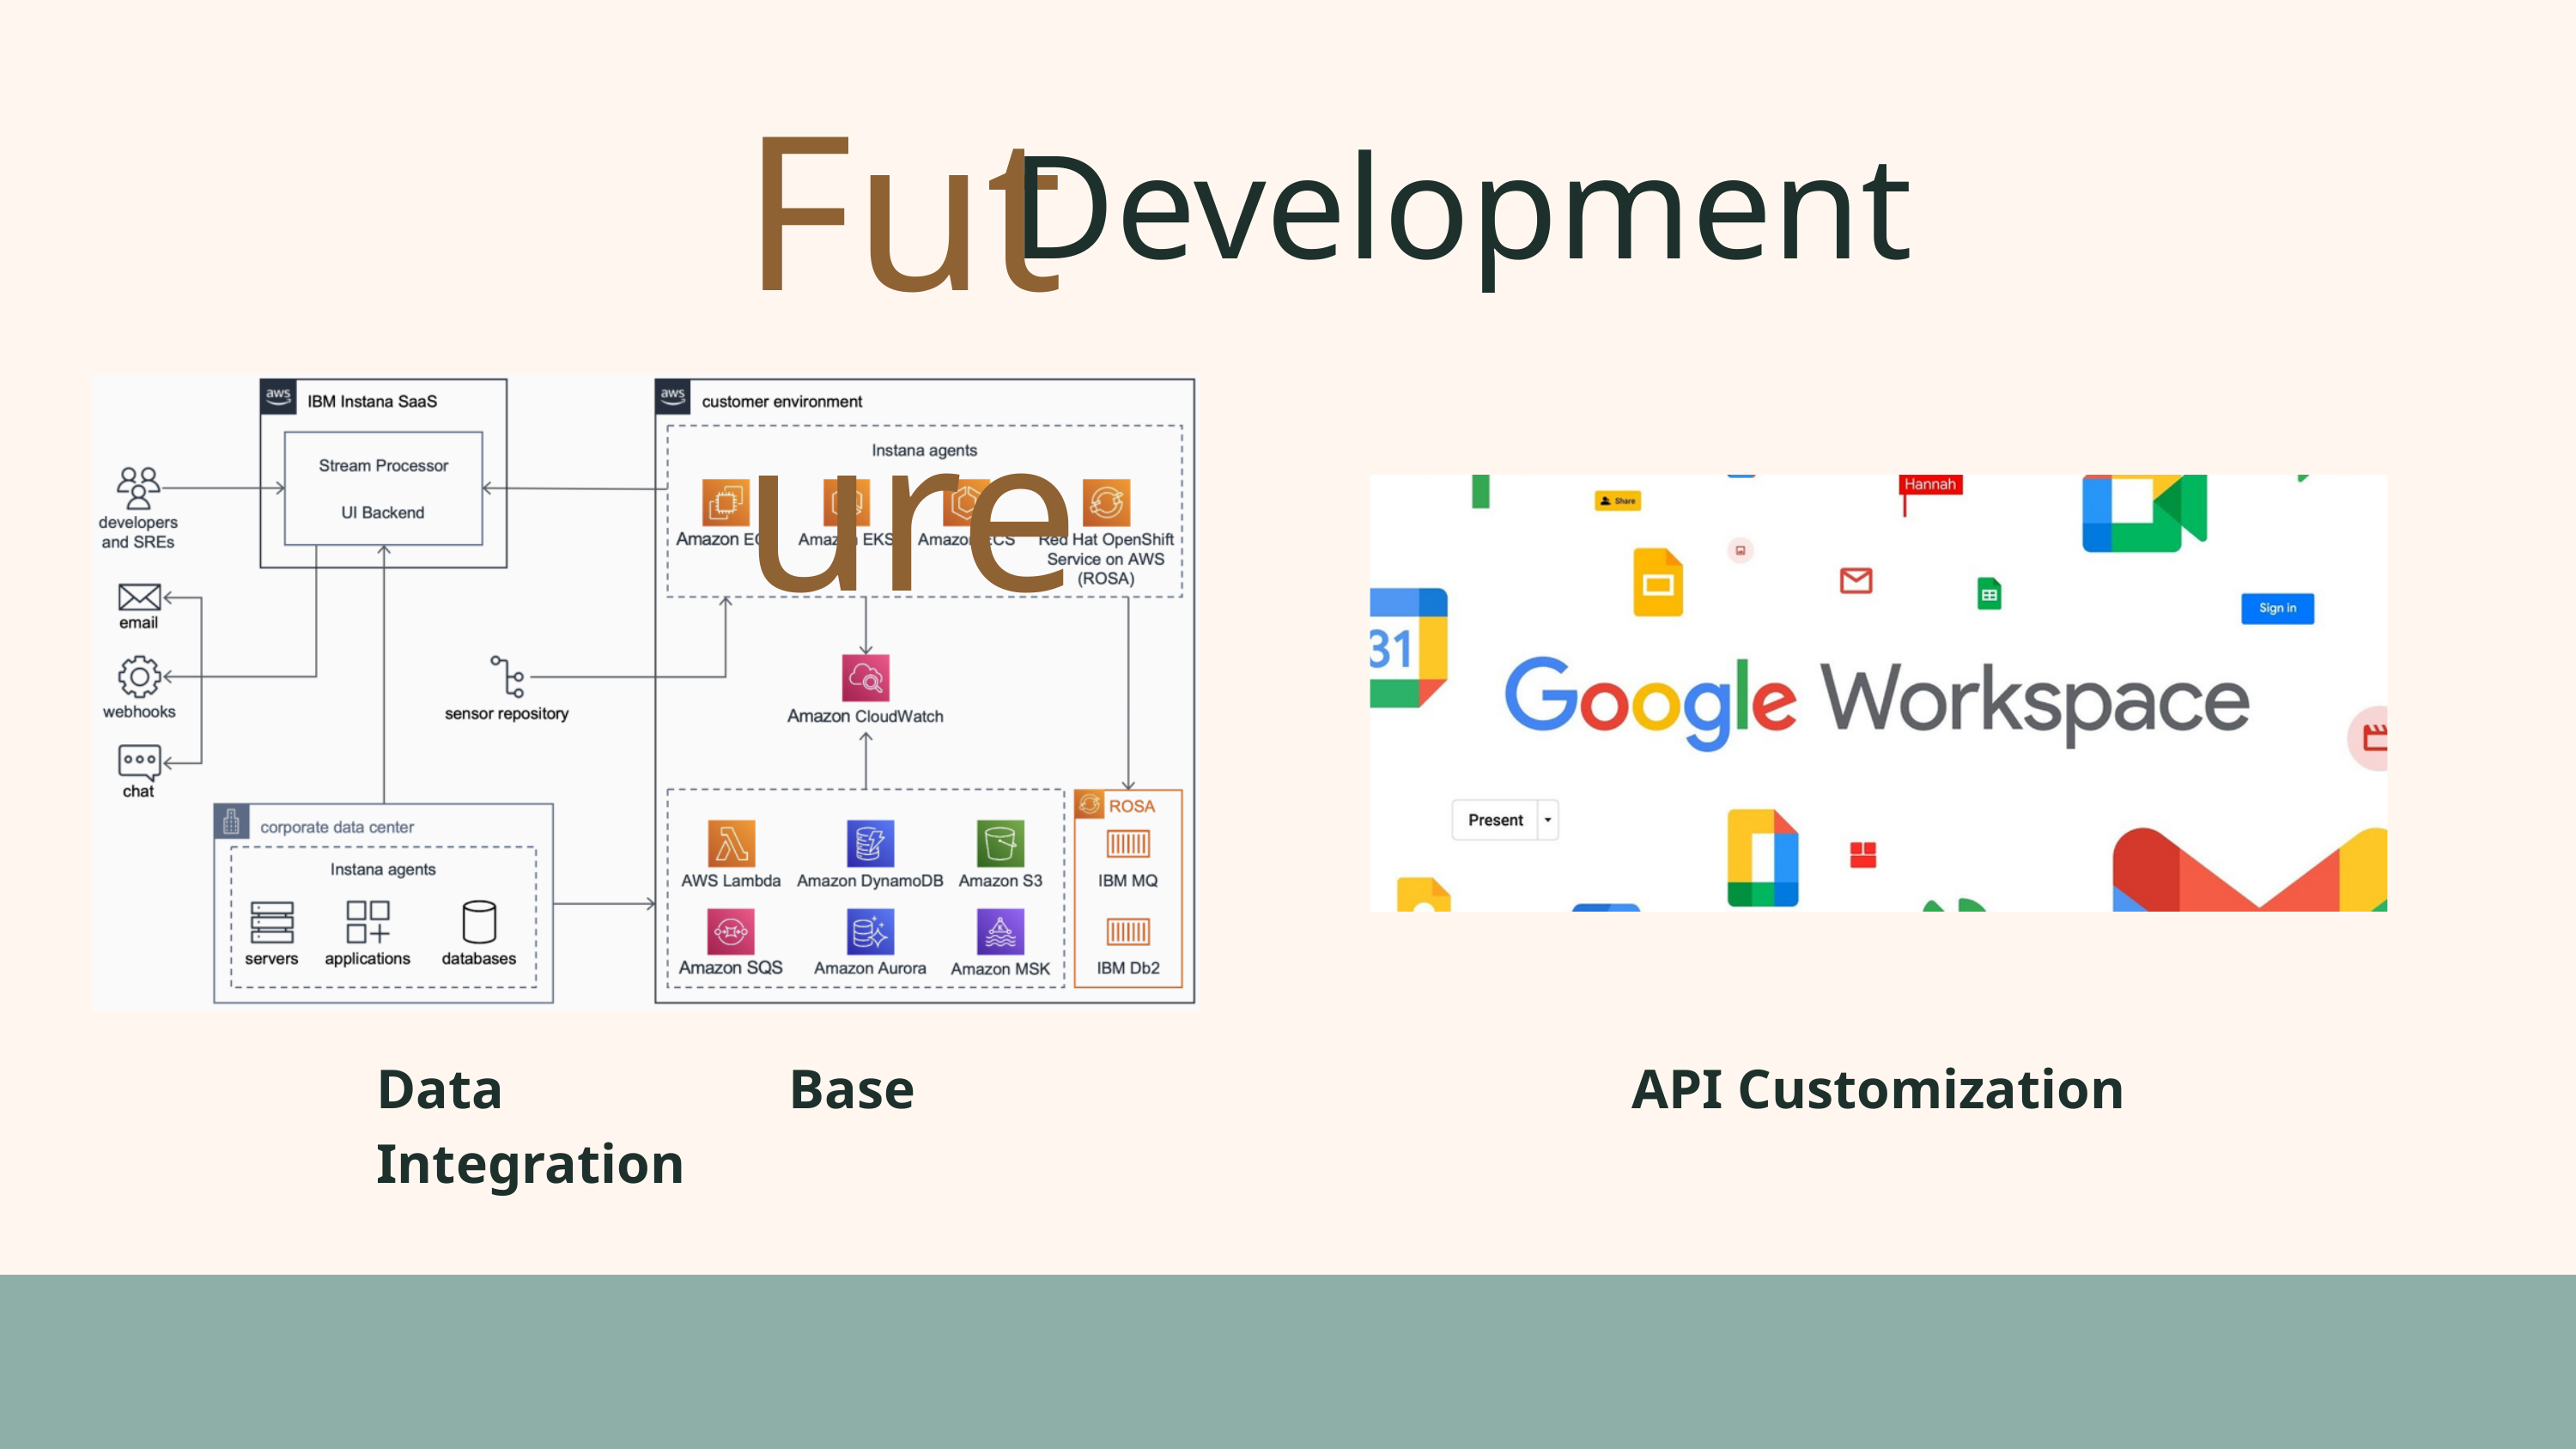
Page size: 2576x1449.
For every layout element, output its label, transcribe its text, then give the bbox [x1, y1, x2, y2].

text_box Development [1011, 87, 1950, 288]
text_box [1370, 475, 2388, 912]
text_box Future [742, 33, 1139, 634]
text_box Data Base Integration [376, 1044, 916, 1195]
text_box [0, 1274, 2576, 1449]
text_box API Customization [1608, 1044, 2149, 1119]
text_box [91, 374, 1201, 1012]
